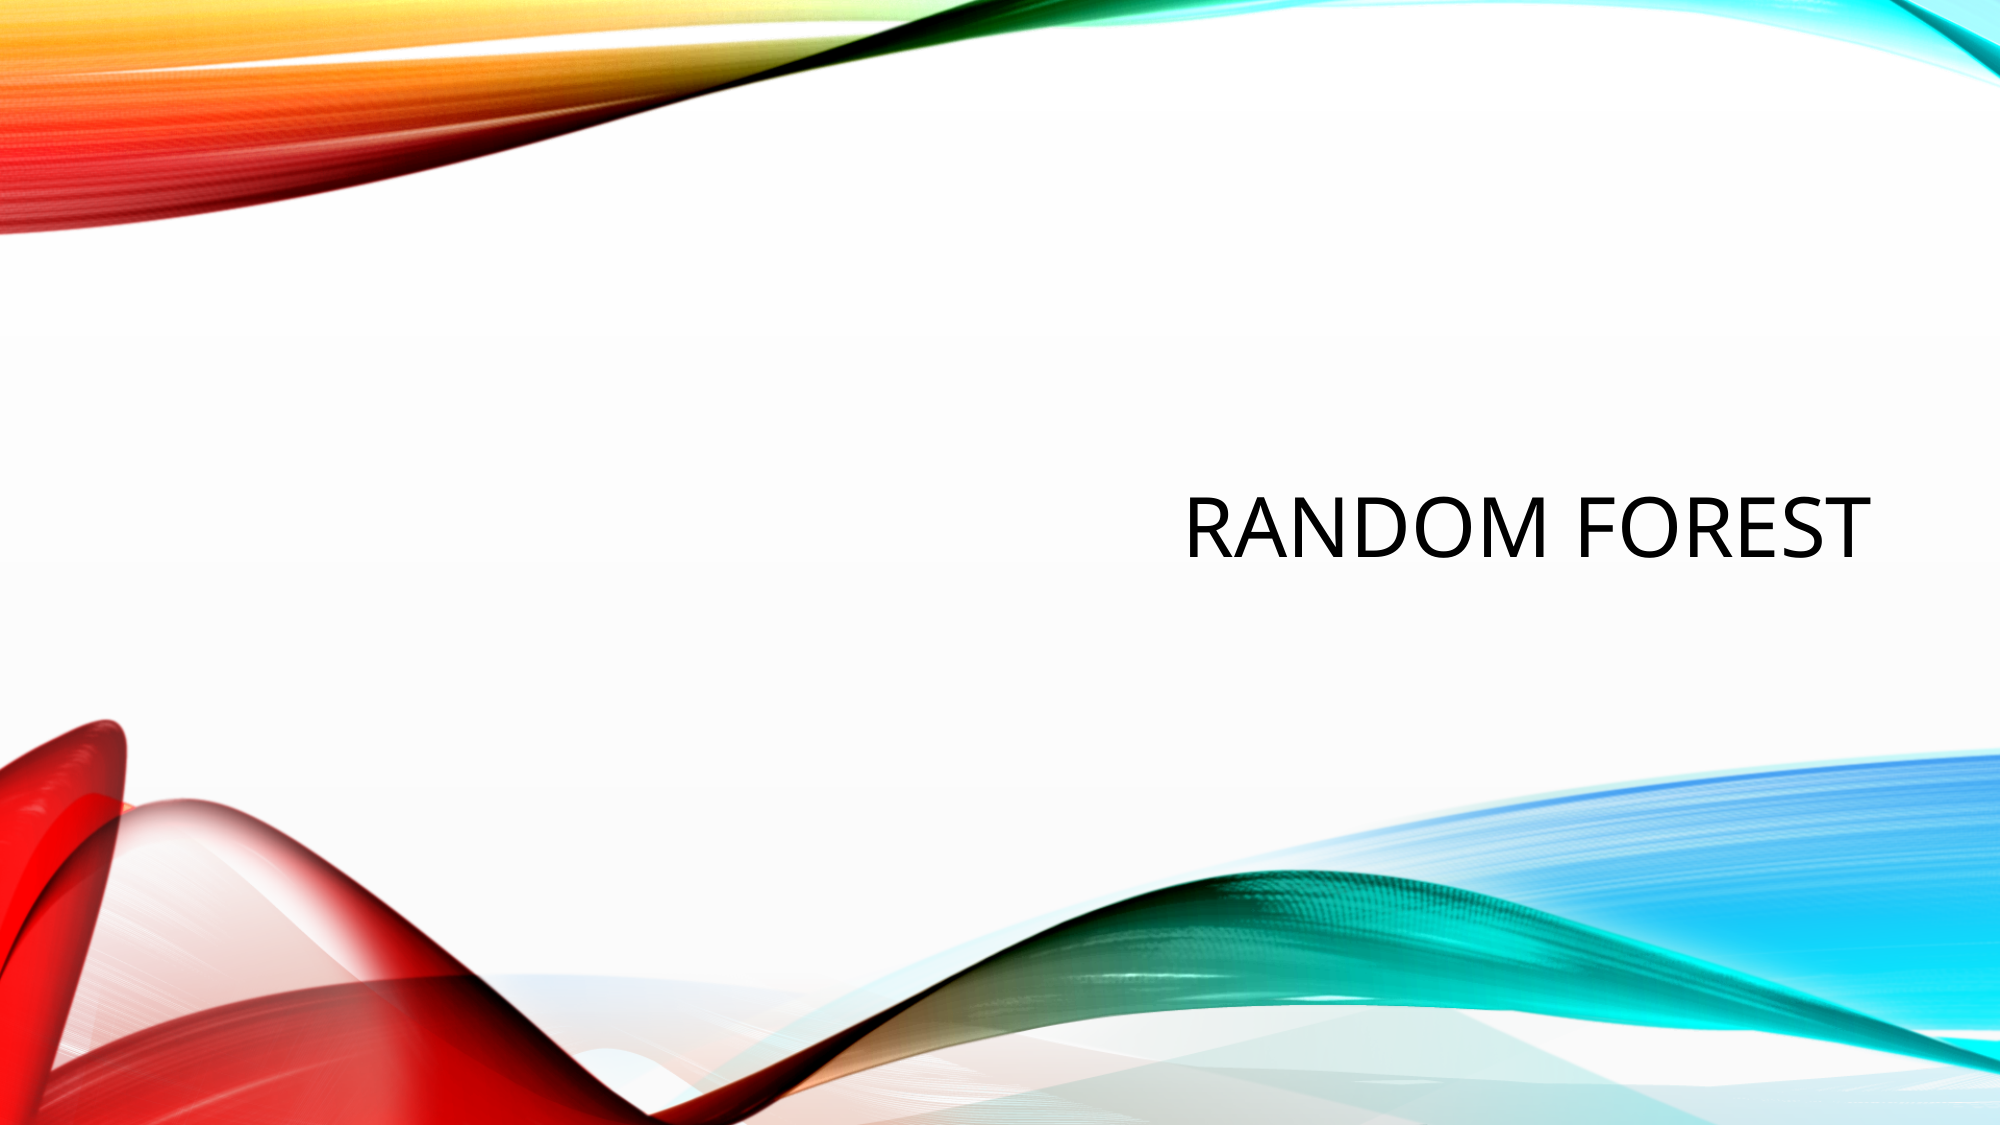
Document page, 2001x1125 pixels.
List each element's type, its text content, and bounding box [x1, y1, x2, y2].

picture [0, 717, 2000, 1125]
title Random forest [112, 123, 1888, 584]
picture [0, 0, 2000, 237]
